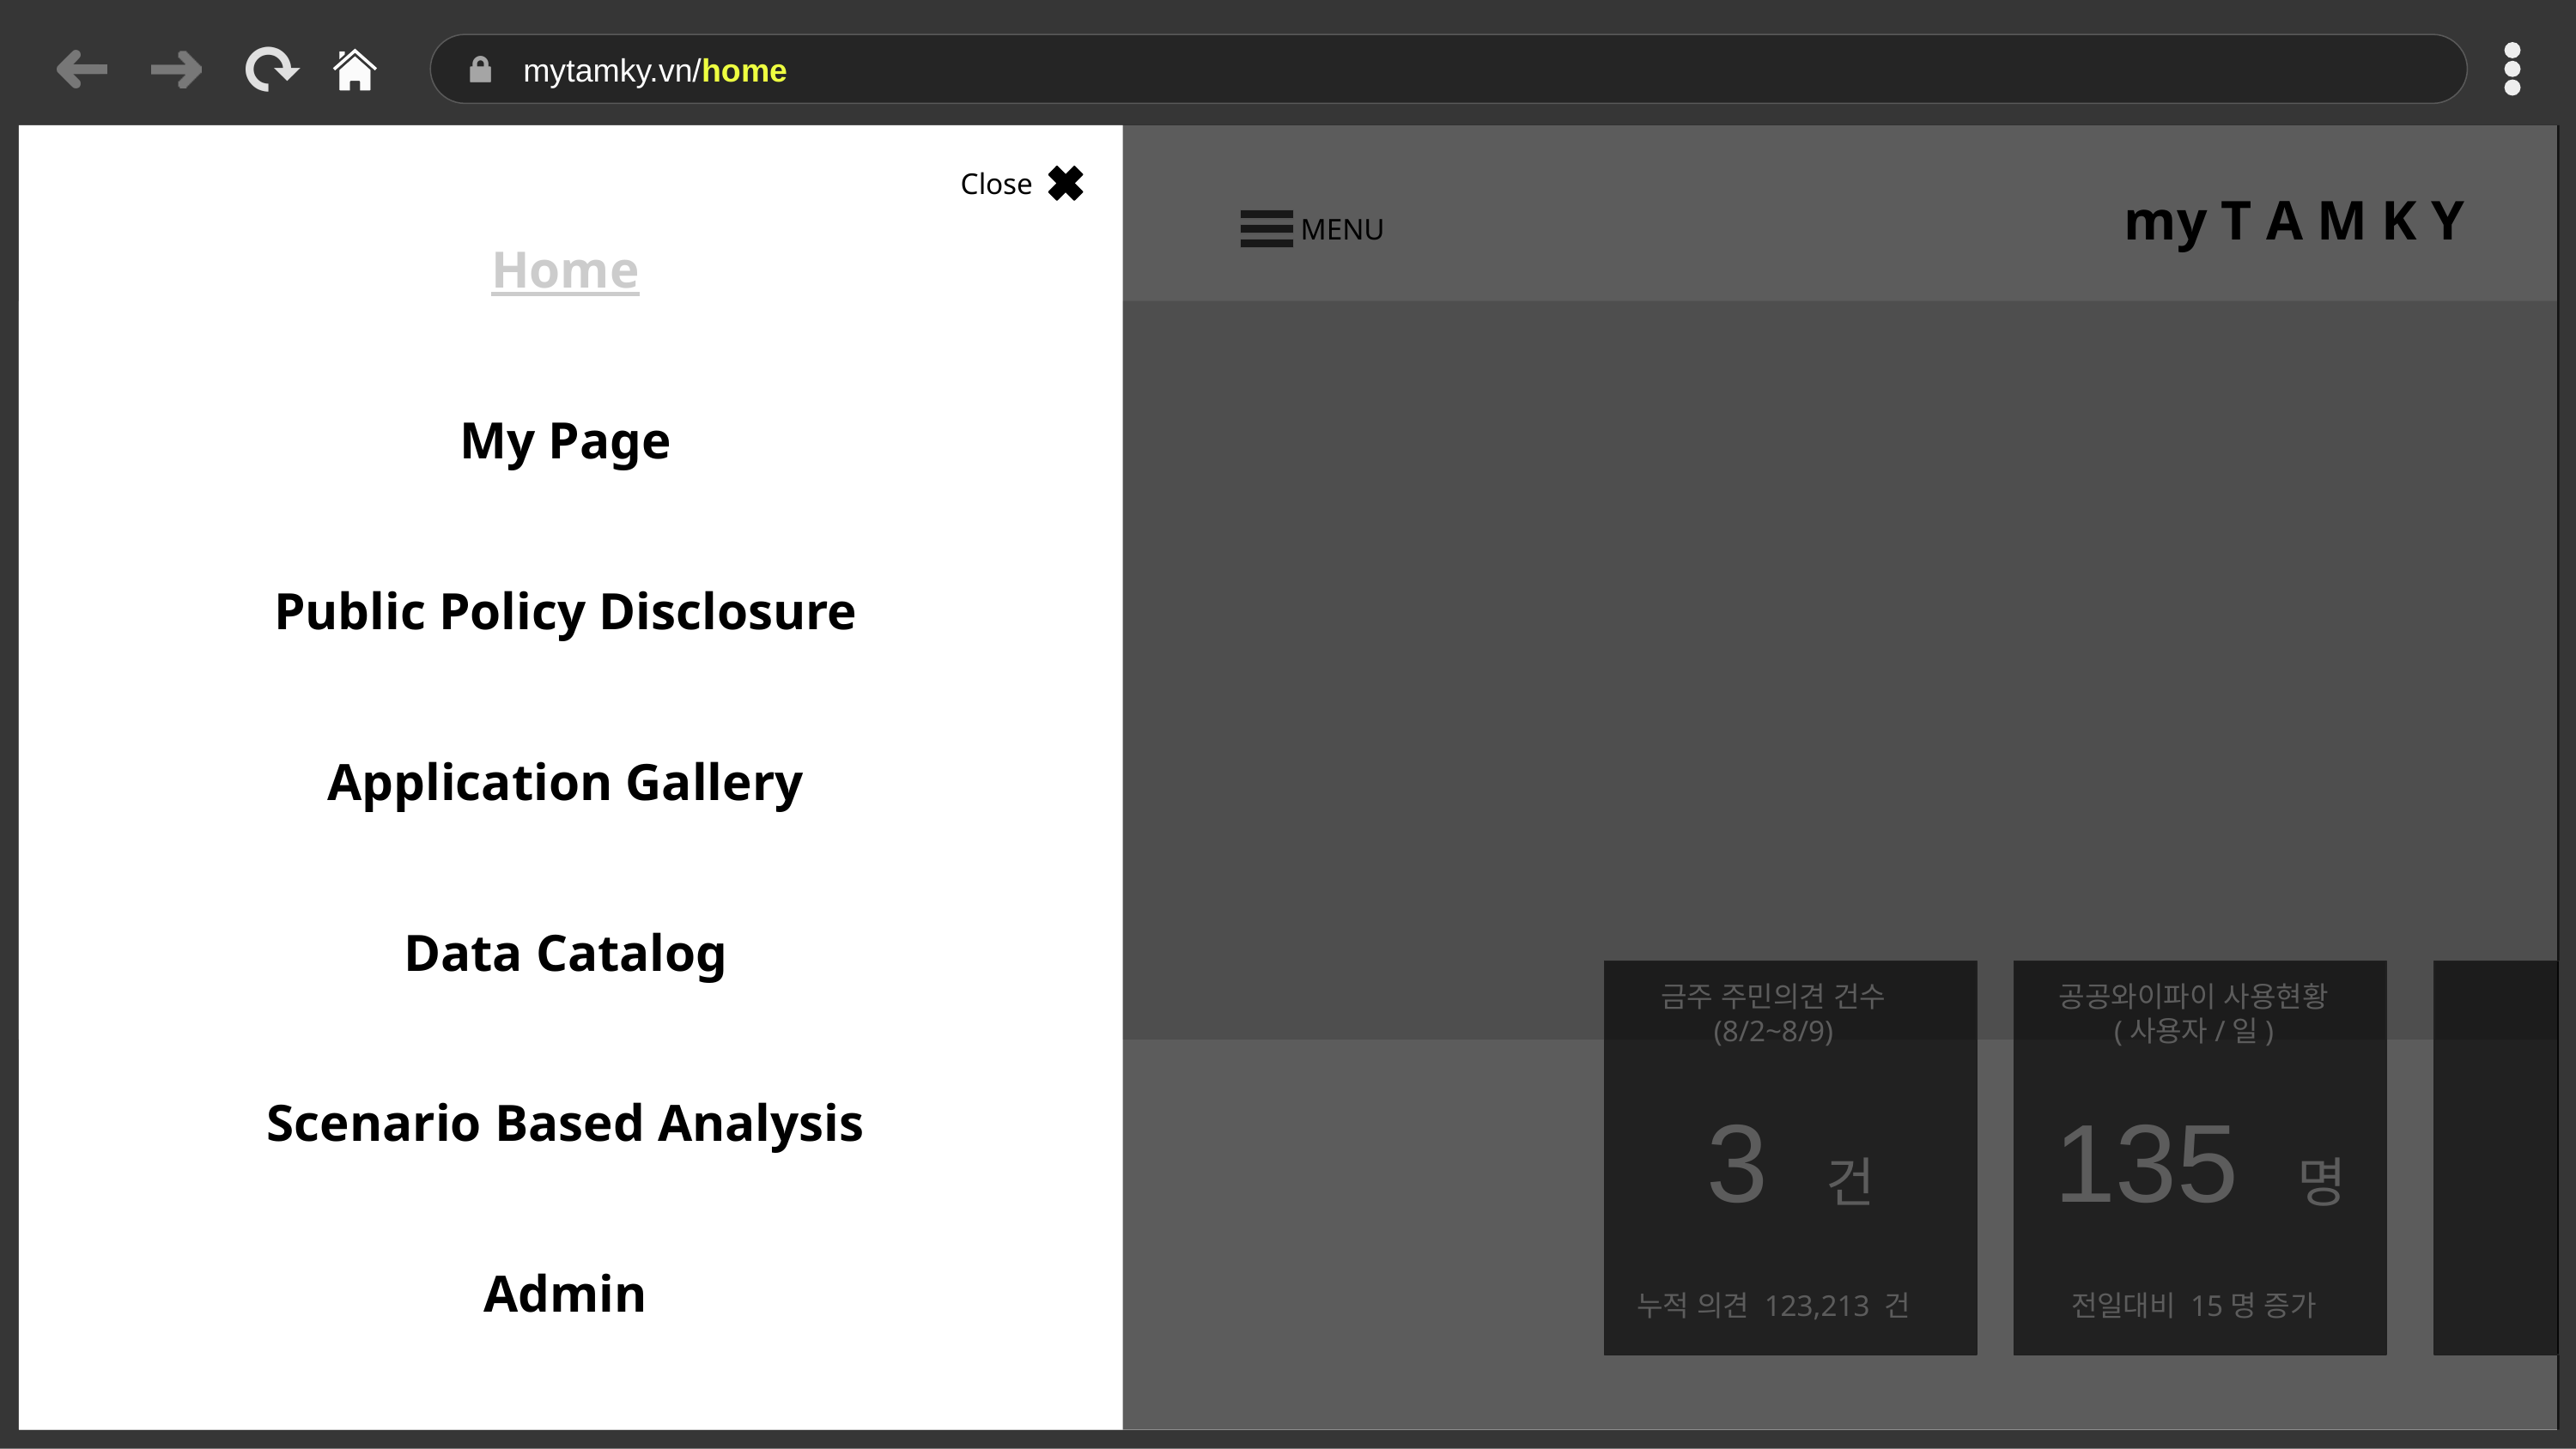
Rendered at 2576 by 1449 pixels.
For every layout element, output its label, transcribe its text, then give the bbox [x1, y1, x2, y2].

text_box [18, 124, 1122, 1430]
text_box Close [947, 140, 1122, 226]
text_box [981, 34, 2468, 104]
picture [328, 41, 383, 96]
picture [57, 49, 107, 88]
text_box Public Policy Disclosure [74, 574, 1057, 645]
text_box Home [271, 233, 860, 303]
text_box Scenario Based Analysis [74, 1087, 1057, 1156]
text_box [2504, 41, 2521, 96]
text_box [1048, 166, 1083, 201]
text_box [1122, 124, 2560, 1430]
text_box My Page [271, 404, 860, 474]
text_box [1220, 185, 1411, 272]
text_box mytamky.vn/home [510, 34, 981, 104]
text_box [10, 12, 2560, 125]
text_box Application Gallery [271, 745, 860, 815]
text_box [430, 34, 510, 104]
picture [466, 55, 495, 83]
picture [151, 49, 202, 88]
text_box Data Catalog [271, 916, 860, 985]
text_box [0, 0, 2576, 1449]
picture [246, 41, 301, 96]
text_box Admin [74, 1258, 1057, 1327]
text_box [1593, 961, 2560, 1355]
